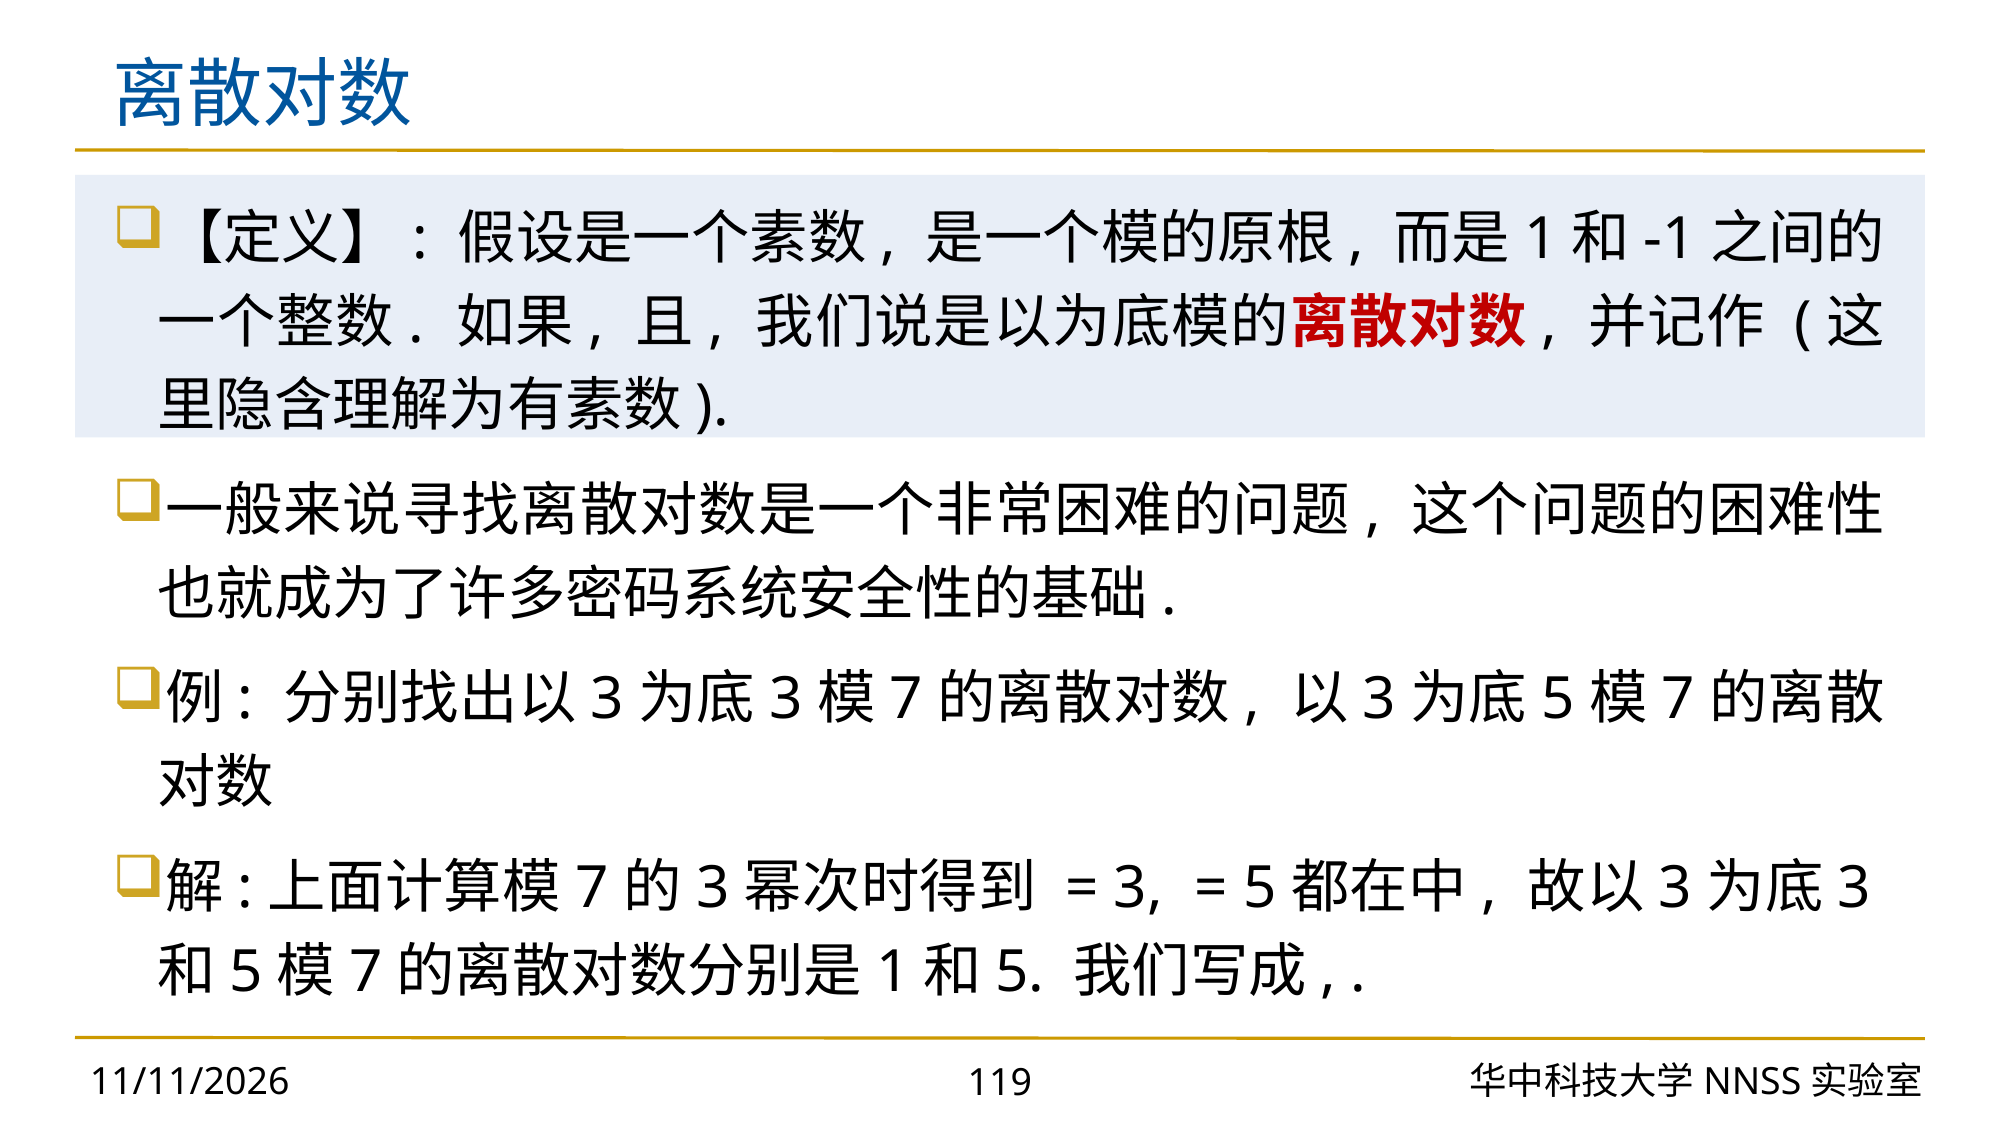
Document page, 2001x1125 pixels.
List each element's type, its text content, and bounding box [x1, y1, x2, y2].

footer 华中科技大学NNSS实验室 [1262, 1050, 1938, 1113]
text_box [74, 174, 1926, 438]
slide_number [75, 1050, 550, 1111]
slide_number 119 [699, 1050, 1262, 1111]
title 离散对数 [97, 44, 1900, 149]
